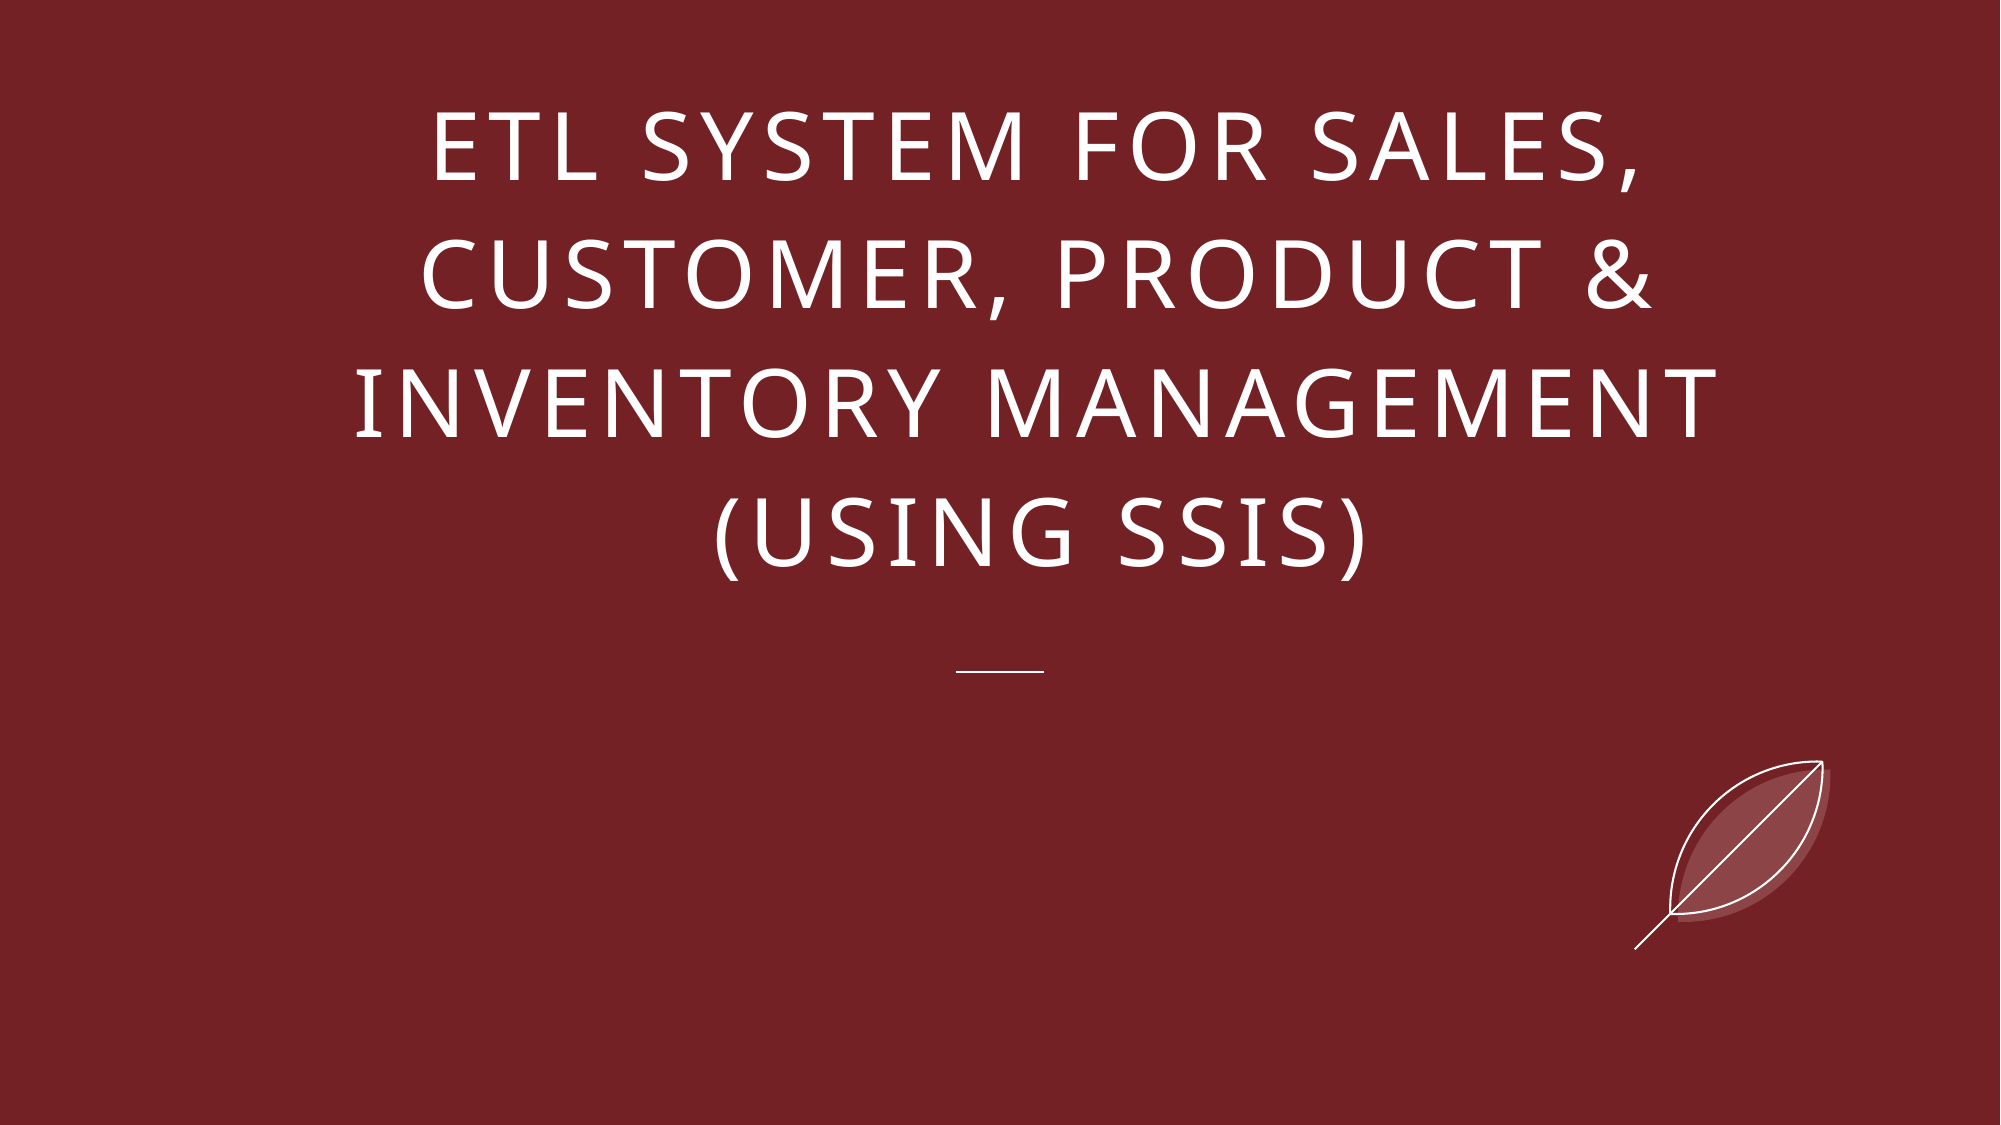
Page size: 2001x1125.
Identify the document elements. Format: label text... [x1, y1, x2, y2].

title ETL System for Sales, Customer, Product & Inventory Management (Using SSIS) [165, 76, 1916, 595]
